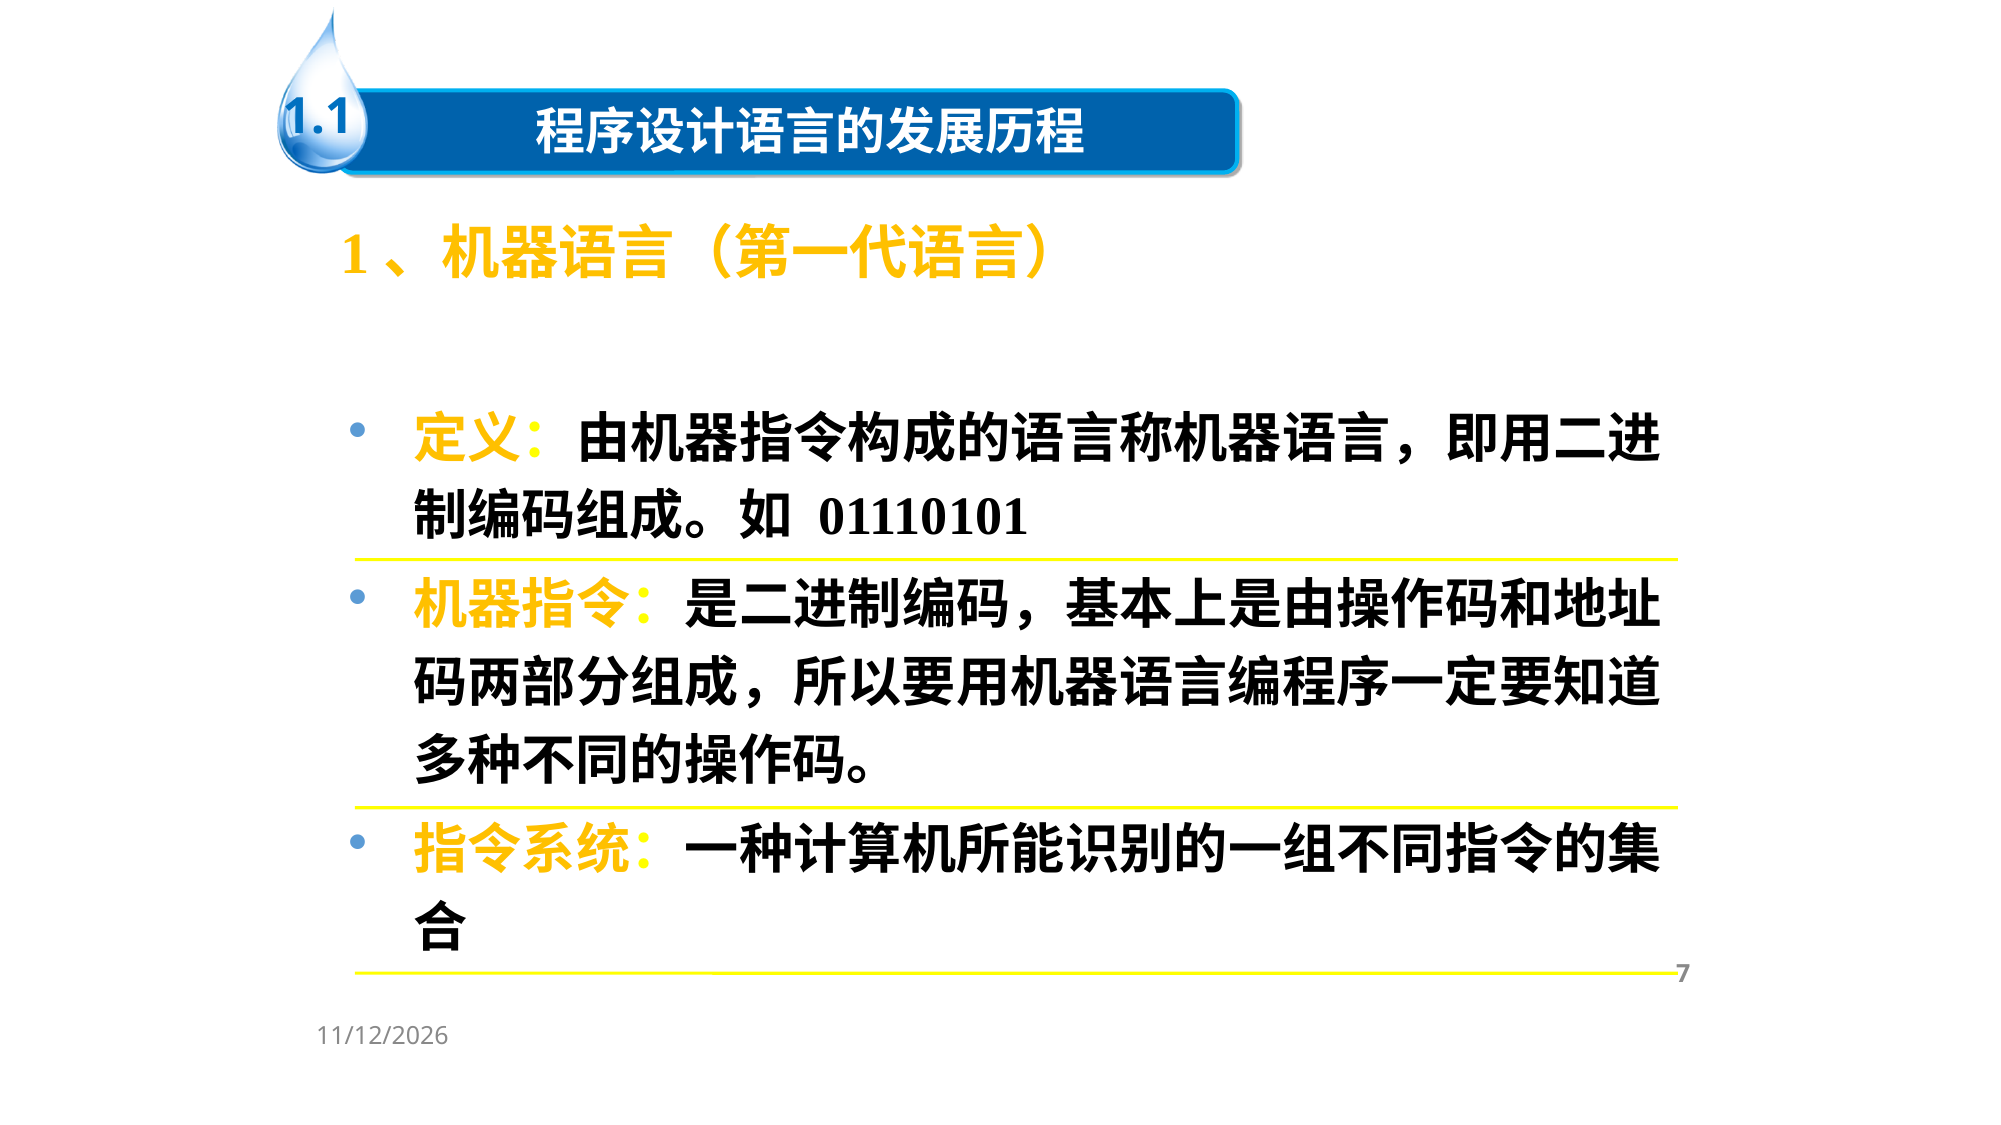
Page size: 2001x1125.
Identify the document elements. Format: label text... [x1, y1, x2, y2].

slide_number 7 [1678, 944, 1706, 1005]
text_box 定义：由机器指令构成的语言称机器语言，即用二进制编码组成。如 01110101 机器指令：是二进制编码，基本上是由操作码和地址码两部分组成，所以要用机器语言编程序一定要知道多种不同的操作码。 指令系统：一种计算机所能识别的一组不同指令的集合 [329, 382, 1678, 1014]
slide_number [301, 1006, 652, 1067]
picture [245, 7, 398, 175]
text_box [398, 90, 1238, 173]
text_box 1、机器语言（第一代语言） [325, 208, 1098, 293]
text_box 程序设计语言的发展历程 [406, 92, 1214, 166]
